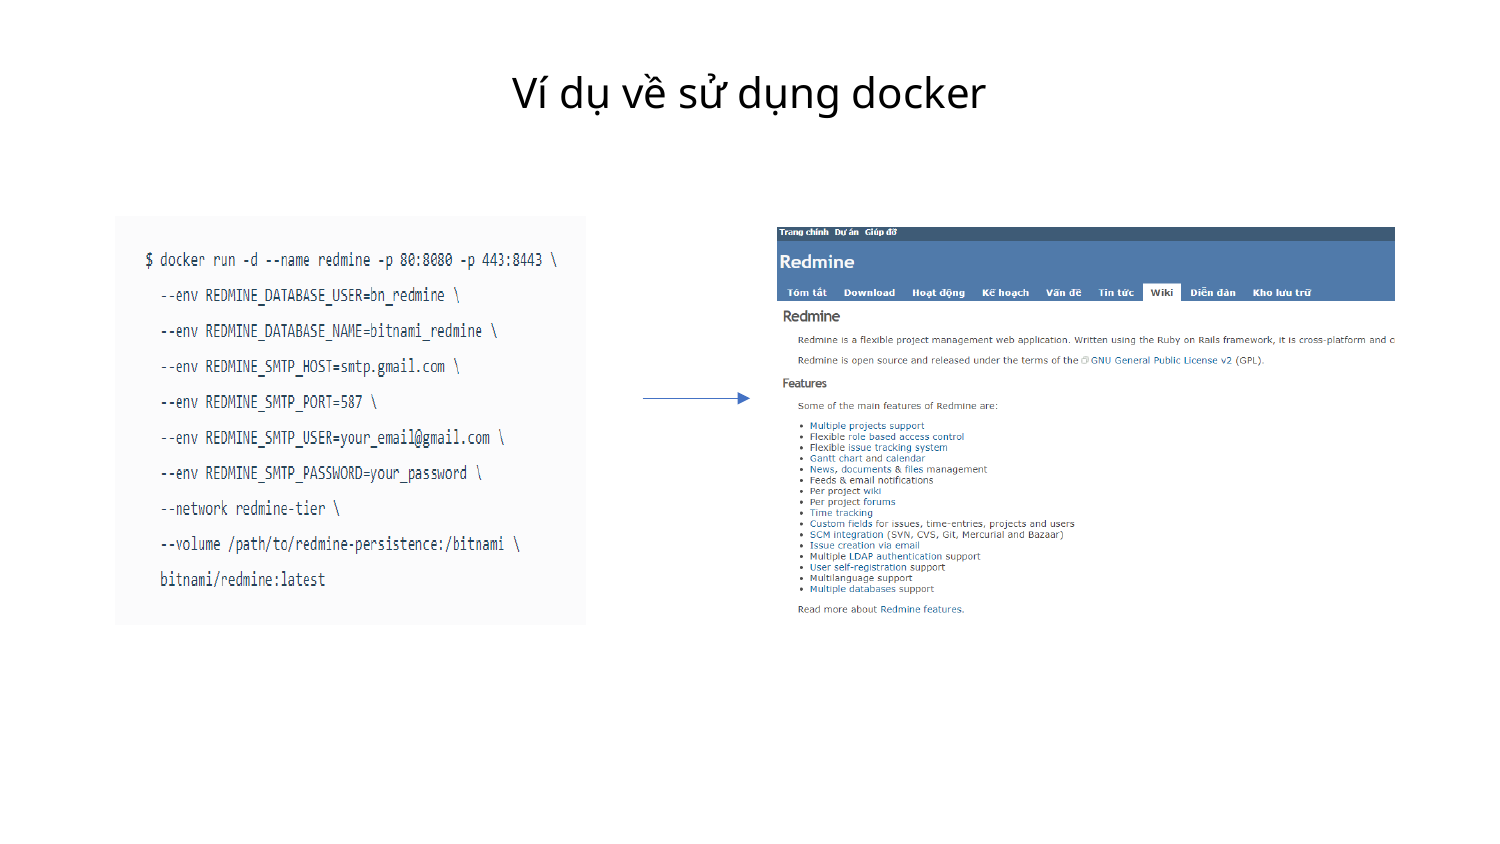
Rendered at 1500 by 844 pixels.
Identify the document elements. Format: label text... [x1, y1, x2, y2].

picture [777, 226, 1395, 620]
picture [115, 210, 586, 633]
title Ví dụ về sử dụng docker [75, 64, 1425, 126]
